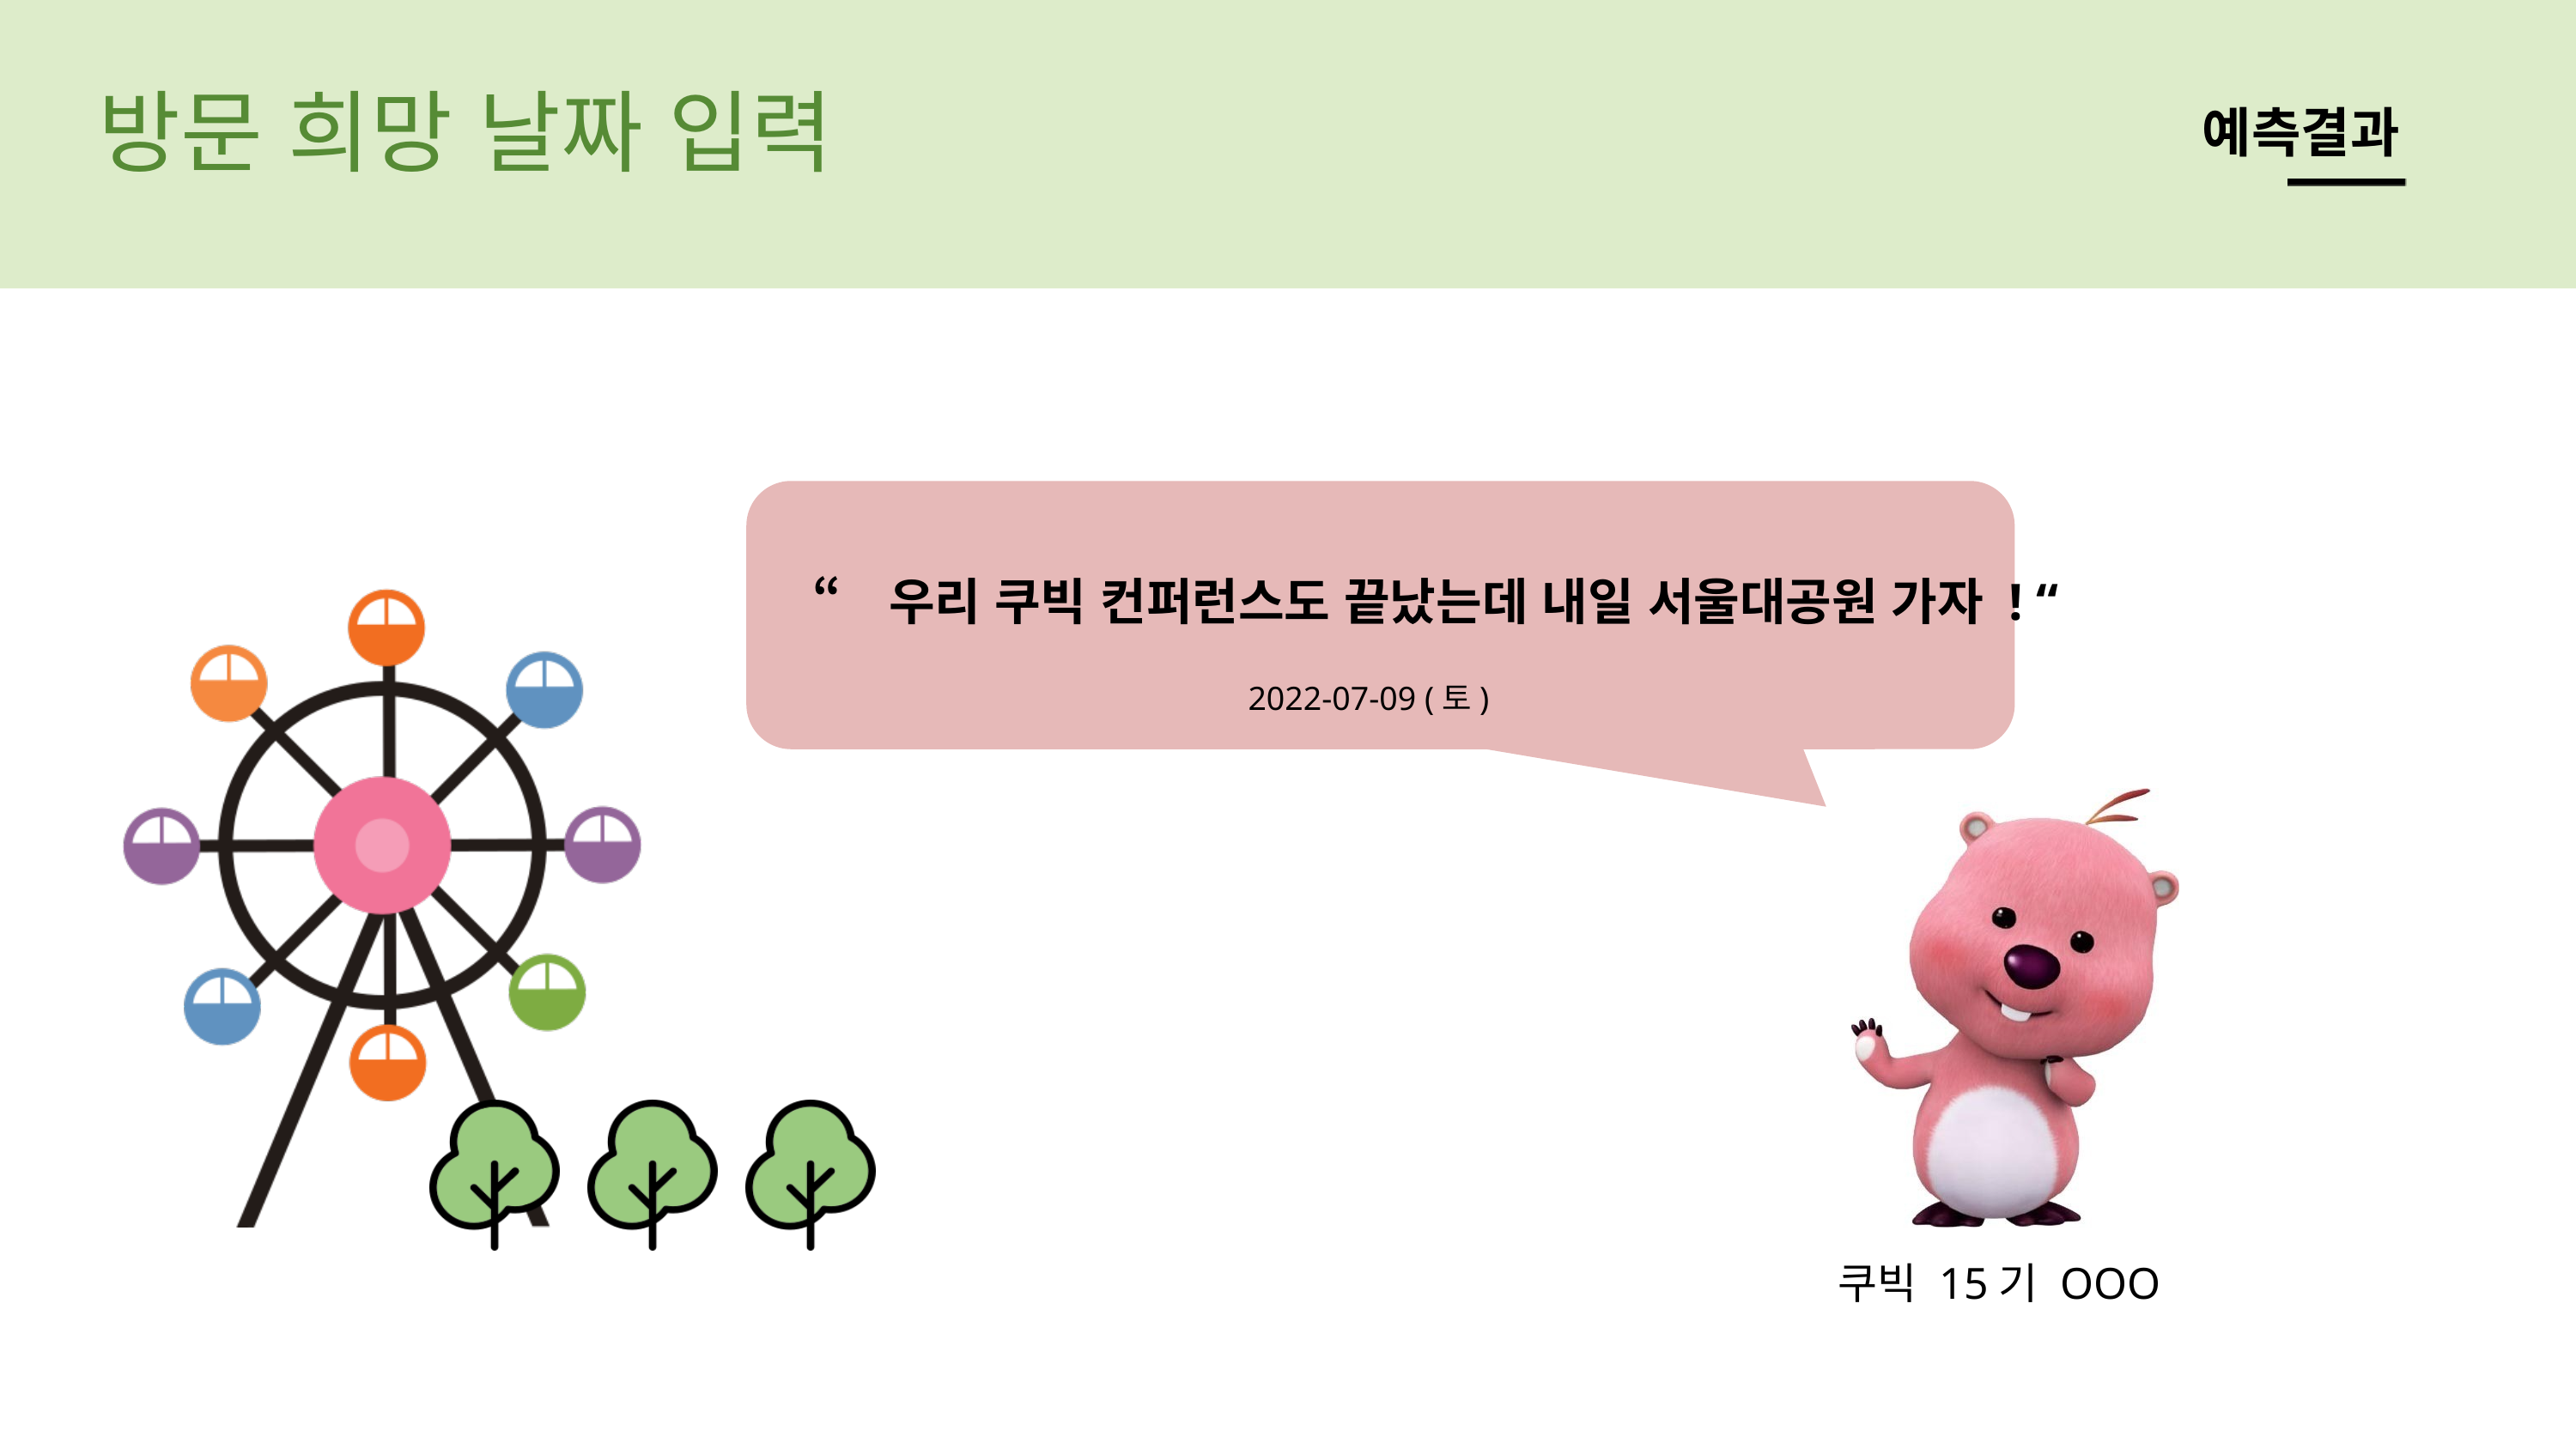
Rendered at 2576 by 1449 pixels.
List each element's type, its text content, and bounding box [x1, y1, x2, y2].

text_box 2022-07-09 (토) [1235, 671, 1510, 724]
text_box 쿠빅 15기 OOO [1825, 1250, 2174, 1314]
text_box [0, 0, 2576, 288]
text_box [744, 1100, 877, 1251]
text_box [744, 479, 2017, 809]
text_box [2287, 178, 2407, 187]
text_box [118, 582, 642, 1228]
picture [1850, 788, 2179, 1228]
text_box “ 우리 쿠빅 컨퍼런스도 끝났는데 내일 서울대공원 가자 ! “ [799, 564, 2157, 637]
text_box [428, 1100, 560, 1251]
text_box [586, 1100, 718, 1251]
